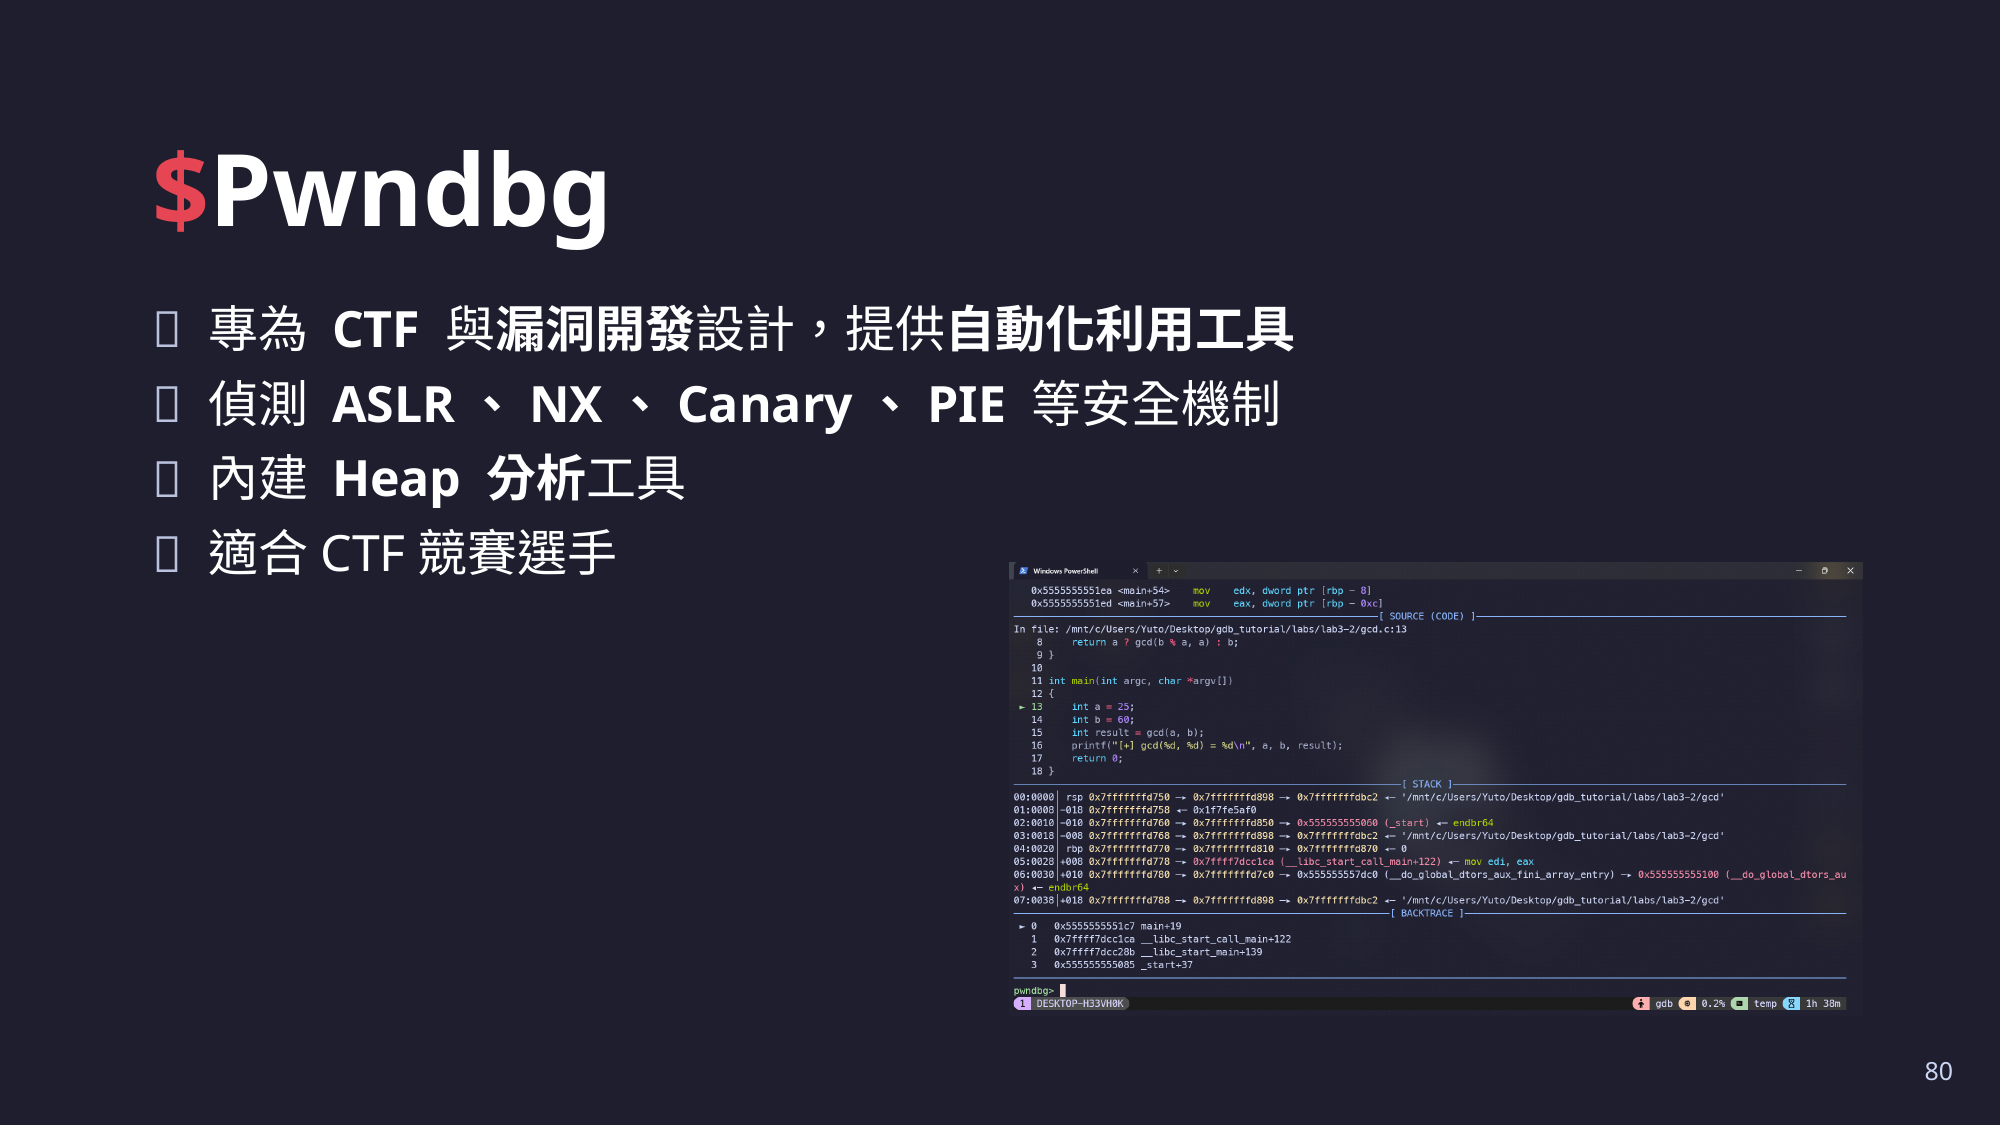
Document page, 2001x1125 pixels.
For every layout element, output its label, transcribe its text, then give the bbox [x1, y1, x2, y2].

picture [1009, 562, 1863, 1016]
slide_number 80 [1518, 1042, 1969, 1103]
list 專為 CTF 與漏洞開發設計，提供自動化利用工具 偵測 ASLR、NX、Canary、PIE 等安全機制 內建 Heap 分析工具 適合CTF競賽選手 [137, 296, 1863, 1014]
title $Pwndbg [137, 117, 1863, 271]
